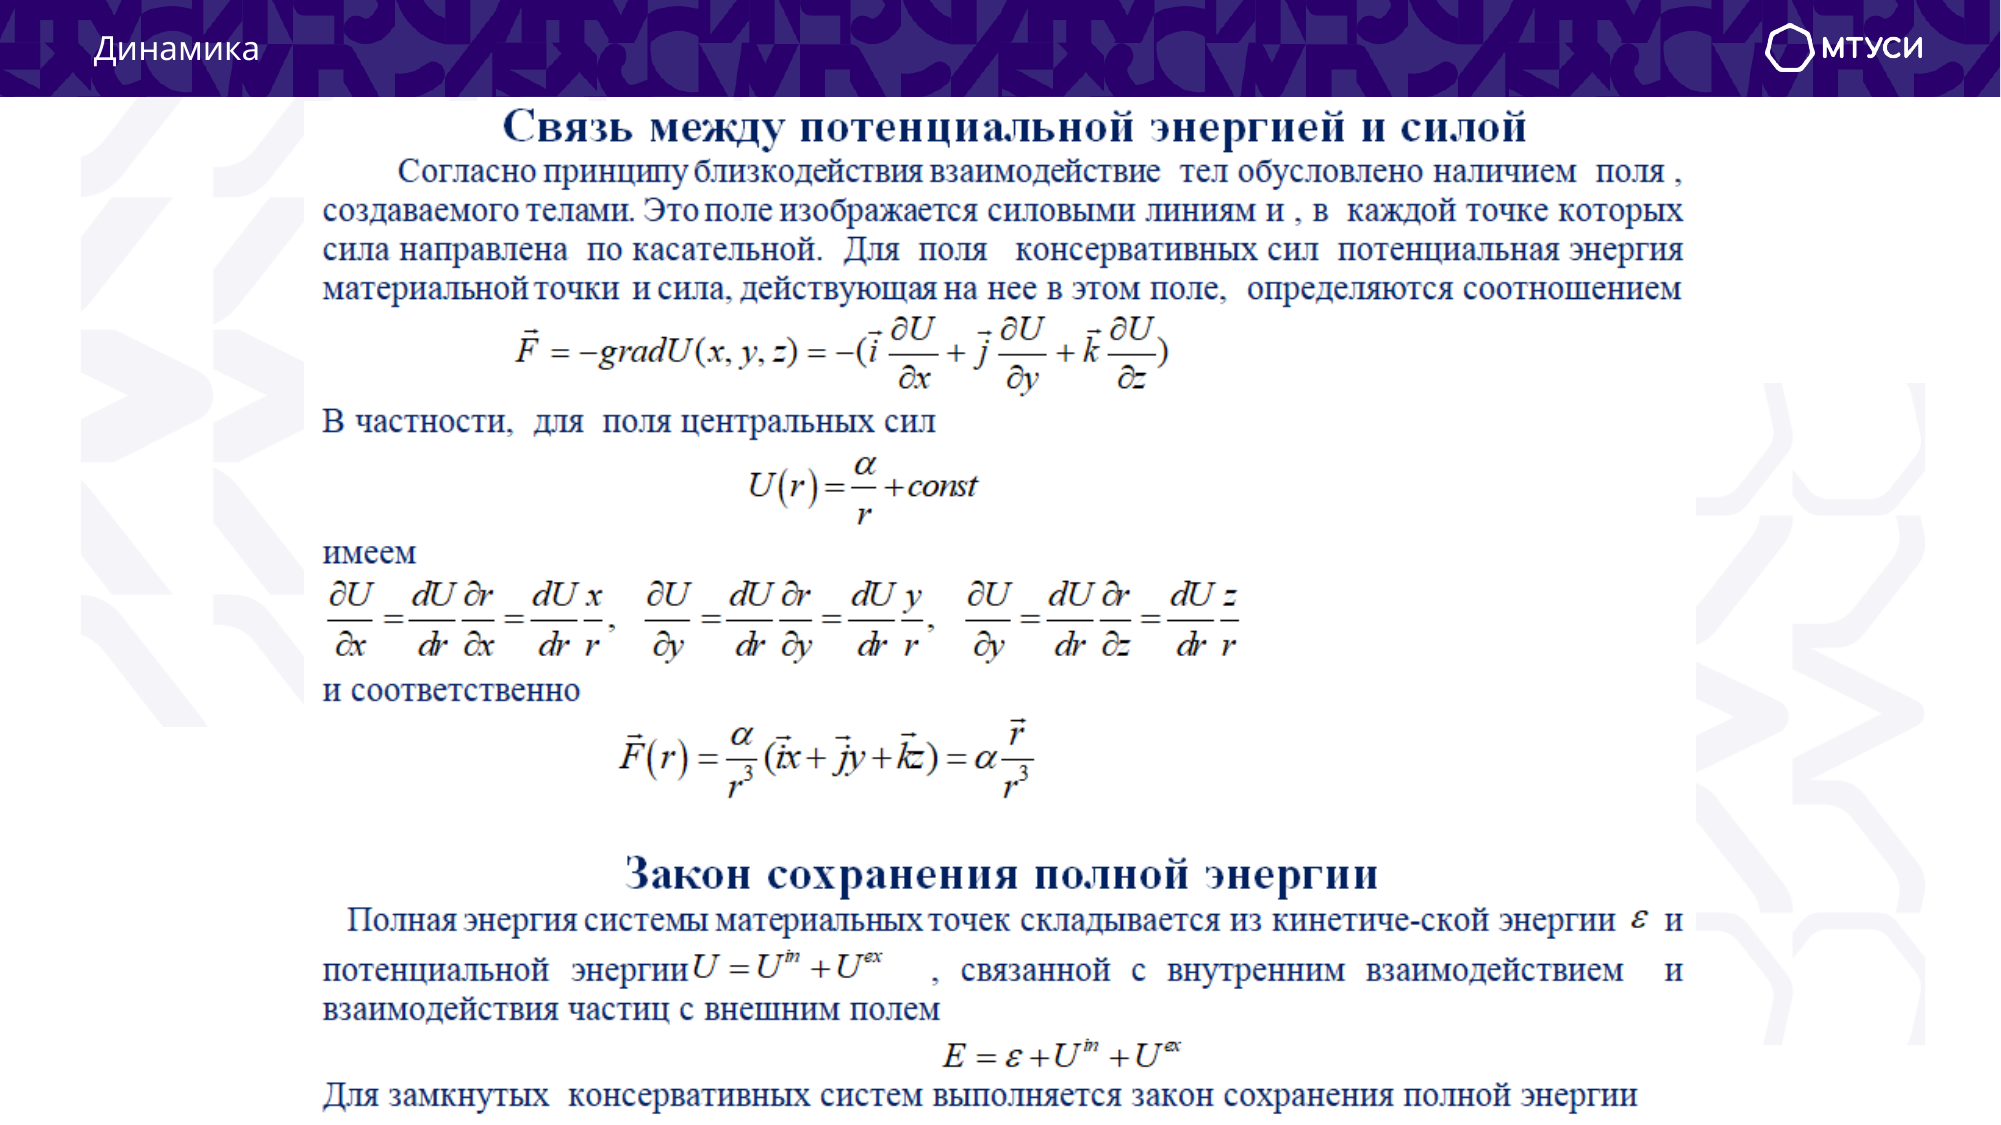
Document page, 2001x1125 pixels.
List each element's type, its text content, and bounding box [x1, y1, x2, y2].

picture [0, 0, 2001, 1125]
list Динамика [78, 24, 1710, 70]
